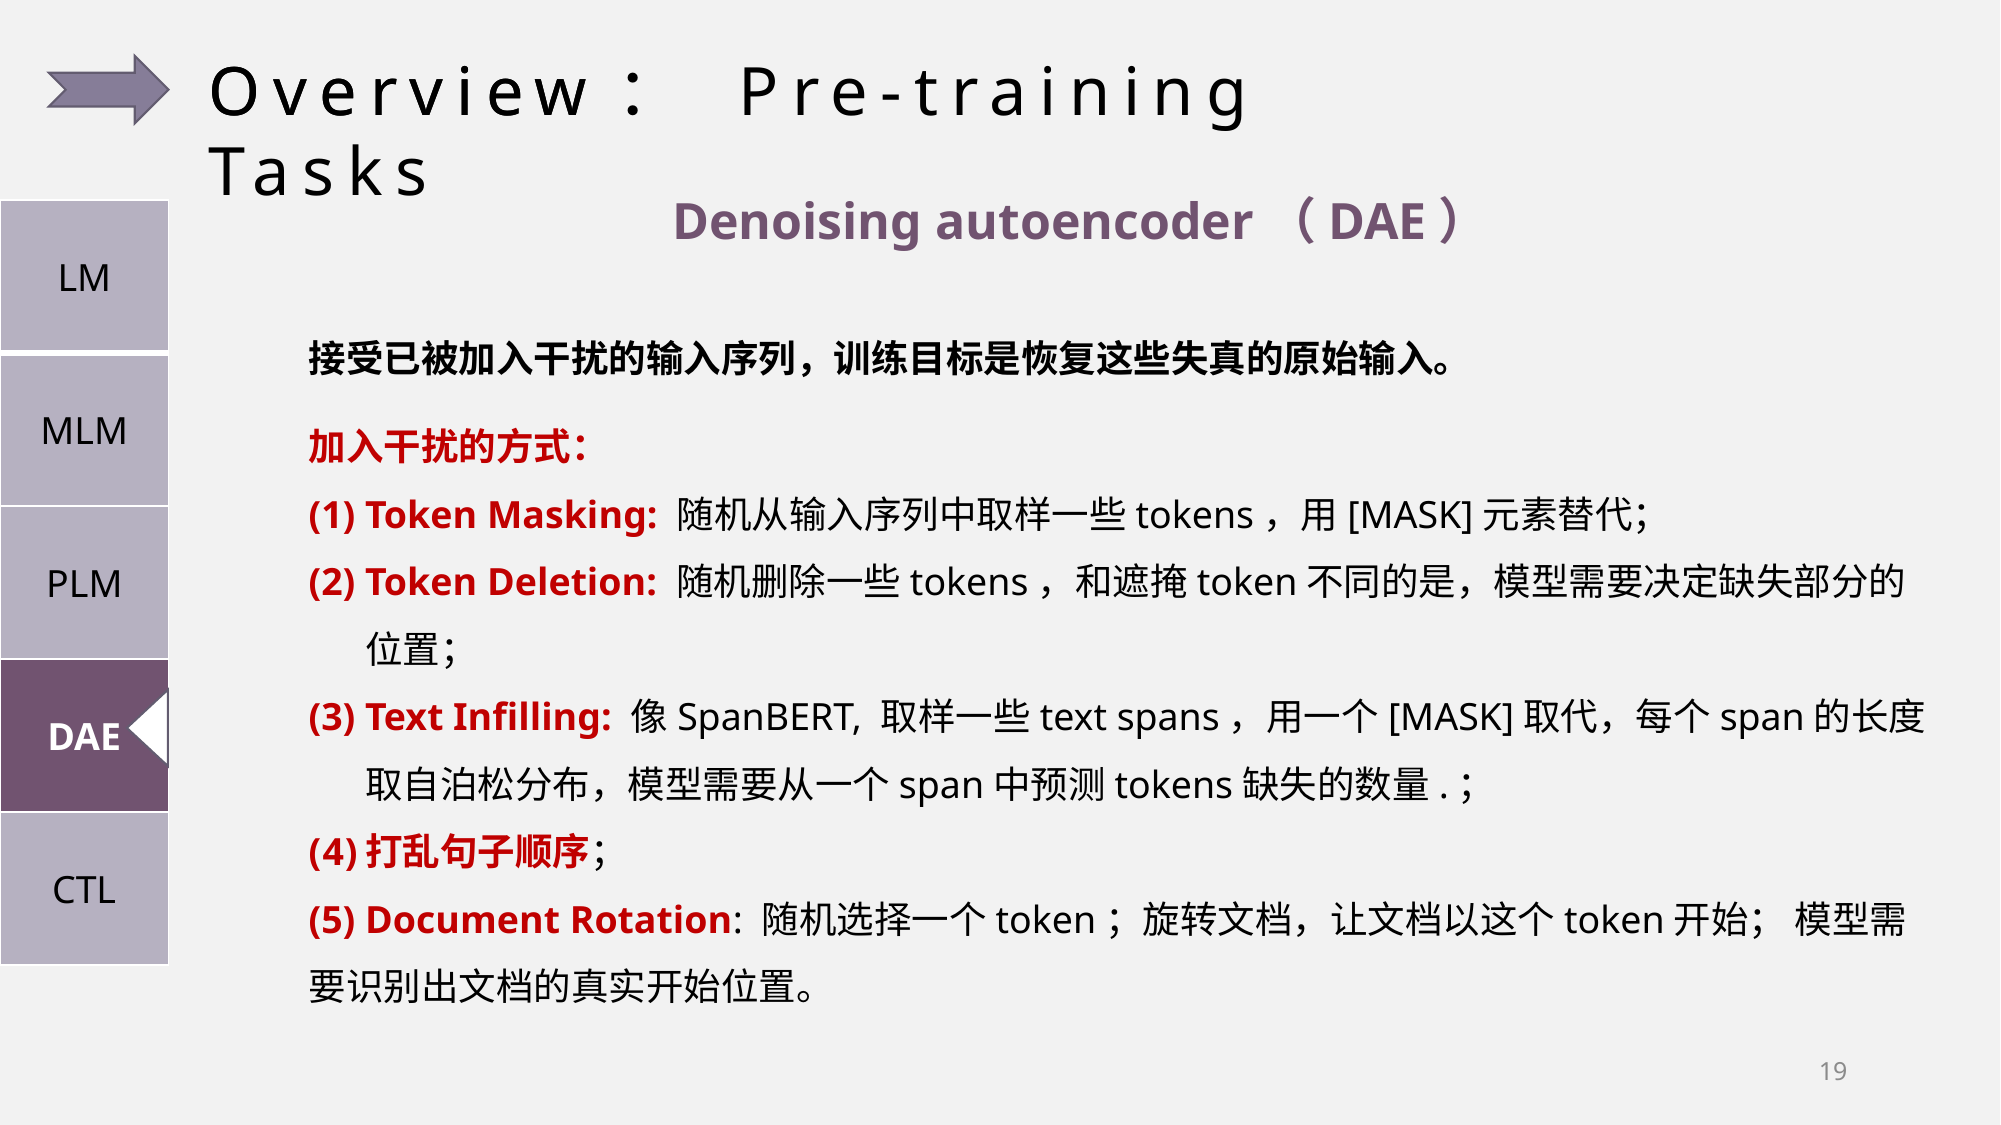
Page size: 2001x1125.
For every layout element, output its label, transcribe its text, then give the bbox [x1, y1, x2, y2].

slide_number 19 [1412, 1042, 1863, 1103]
table_cell MLM [1, 356, 168, 505]
text_box 加入干扰的方式： Token Masking: 随机从输入序列中取样一些tokens，用[MASK]元素替代； Token Deletion: 随机删除一些tokens，和遮掩token不同的是，模型需要决定缺失部分的位置； Text Infilling: 像SpanBERT, 取样一些text spans，用一个[MASK]取代，每个span的长度取自泊松分布，模型需要从一个span中预测tokens缺失的数量.； 打乱句子顺序； (5) Document Rotation: 随机选择一个token；旋转文档，让文档以这个token开始； 模型需要识别出文档的真实开始位置。 [293, 393, 1953, 1016]
table_cell PLM [1, 507, 168, 658]
text_box Overview： Pre-training Tasks [193, 41, 1531, 217]
table_cell DAE [1, 660, 168, 811]
text_box 接受已被加入干扰的输入序列，训练目标是恢复这些失真的原始输入。 [293, 327, 1618, 388]
text_box Denoising autoencoder（DAE） [657, 217, 1504, 258]
text_box [125, 687, 169, 769]
table_cell CTL [1, 813, 168, 964]
text_box [46, 53, 170, 126]
table_header LM [1, 201, 168, 350]
